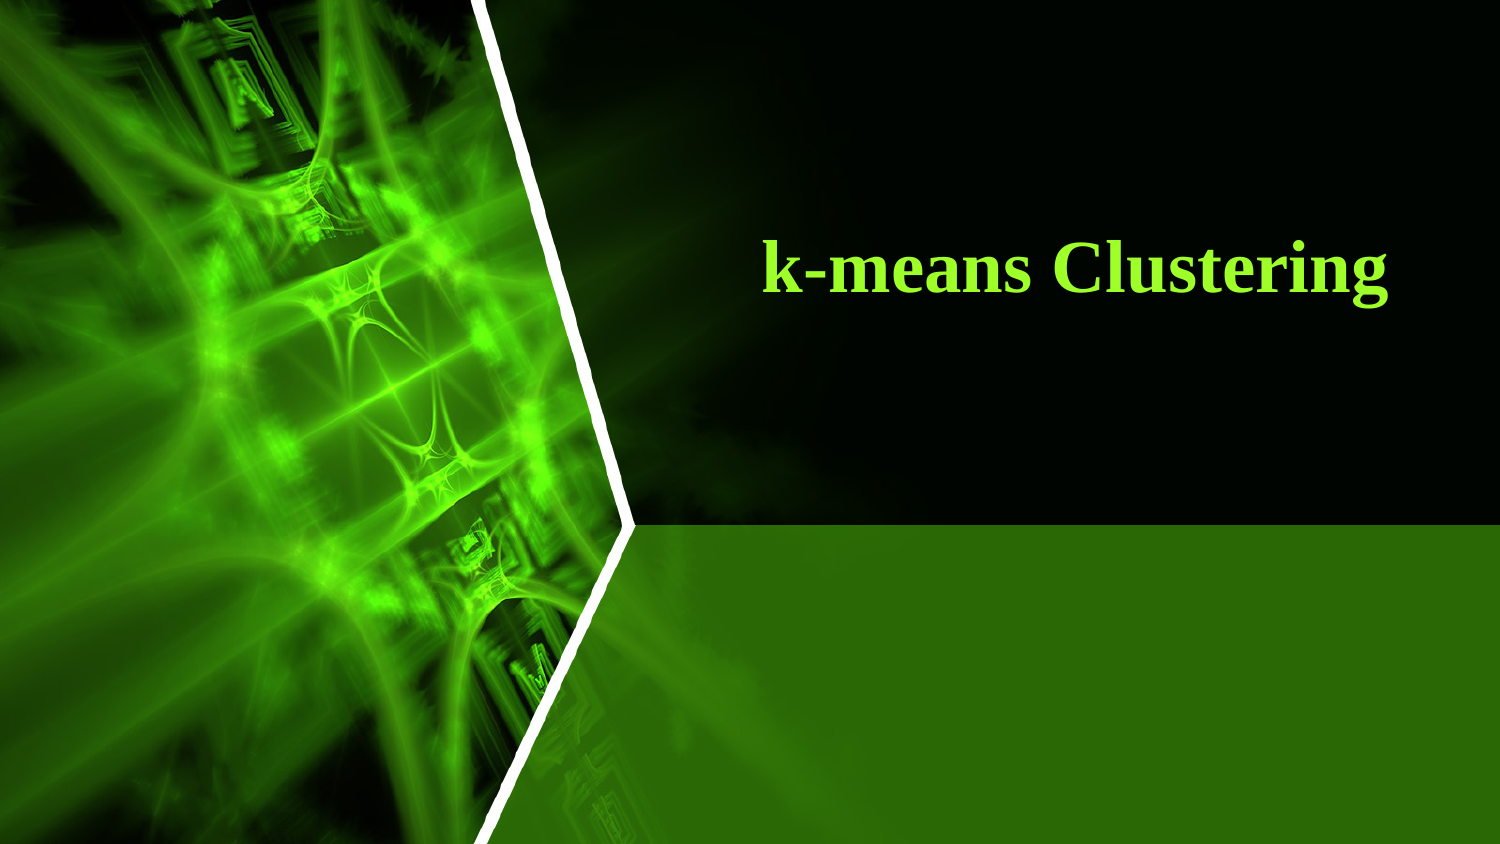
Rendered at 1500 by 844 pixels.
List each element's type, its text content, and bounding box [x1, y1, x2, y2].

picture [0, 0, 1500, 844]
subtitle k-means Clustering [54, 209, 1405, 321]
